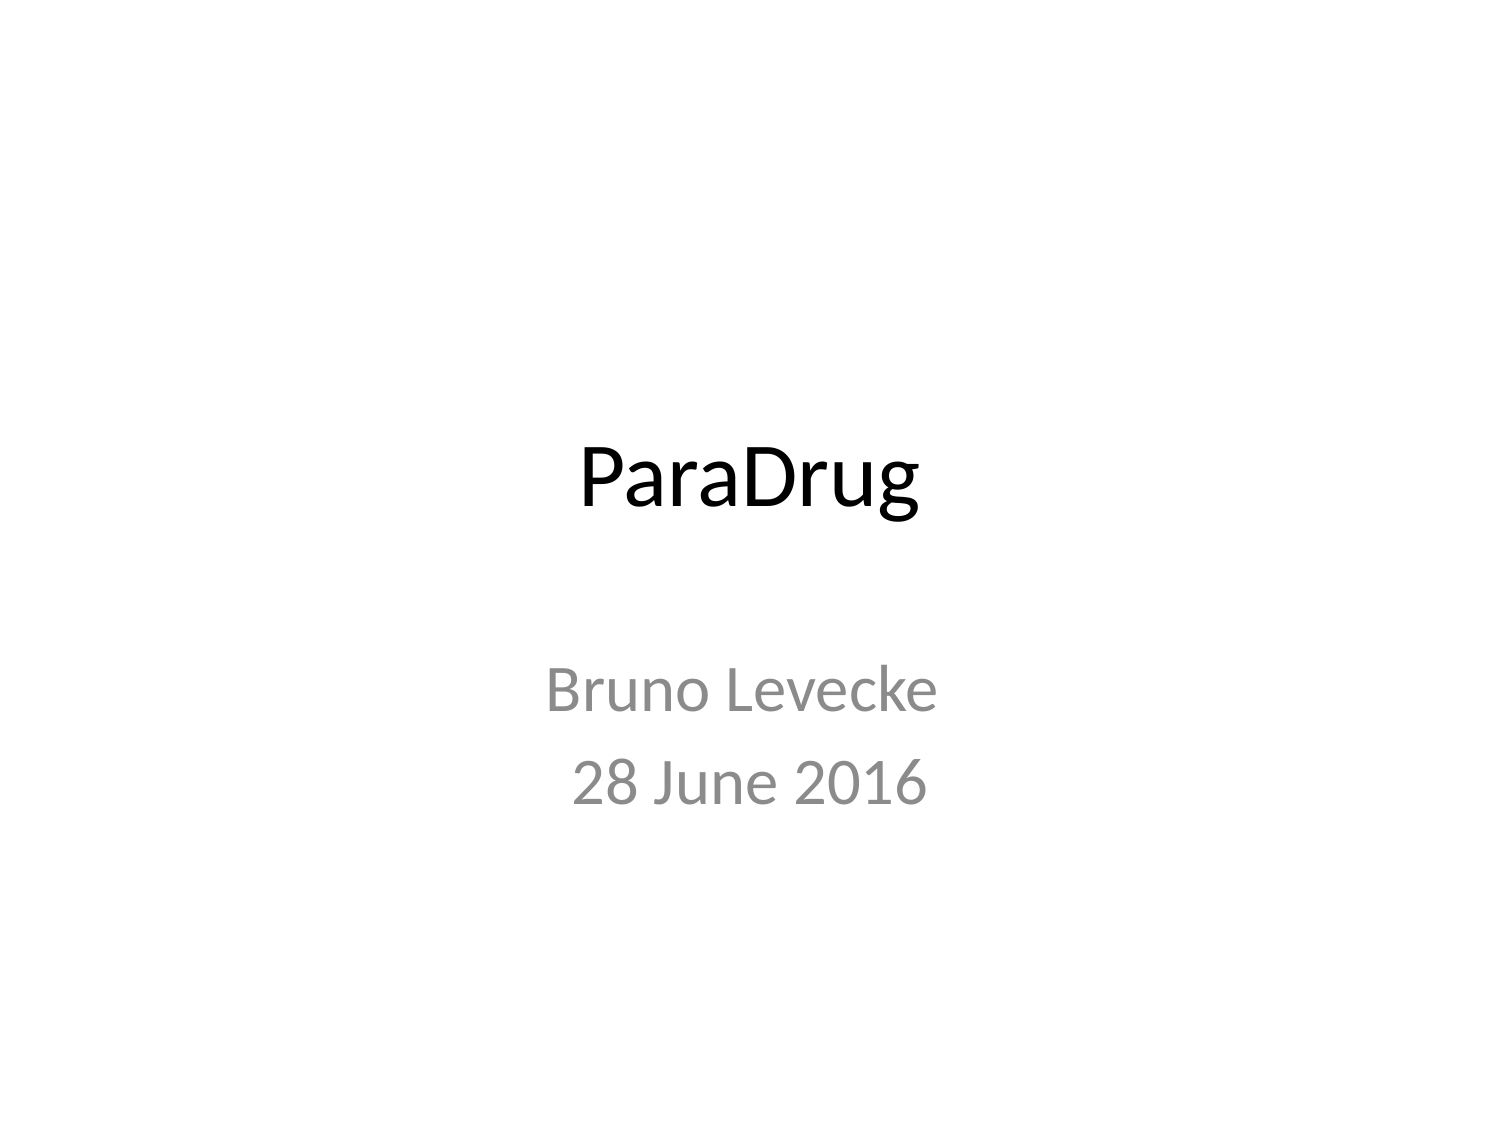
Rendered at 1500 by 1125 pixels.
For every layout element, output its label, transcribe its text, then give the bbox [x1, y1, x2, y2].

title ParaDrug [112, 349, 1388, 591]
subtitle Bruno Levecke 28 June 2016 [225, 637, 1275, 925]
